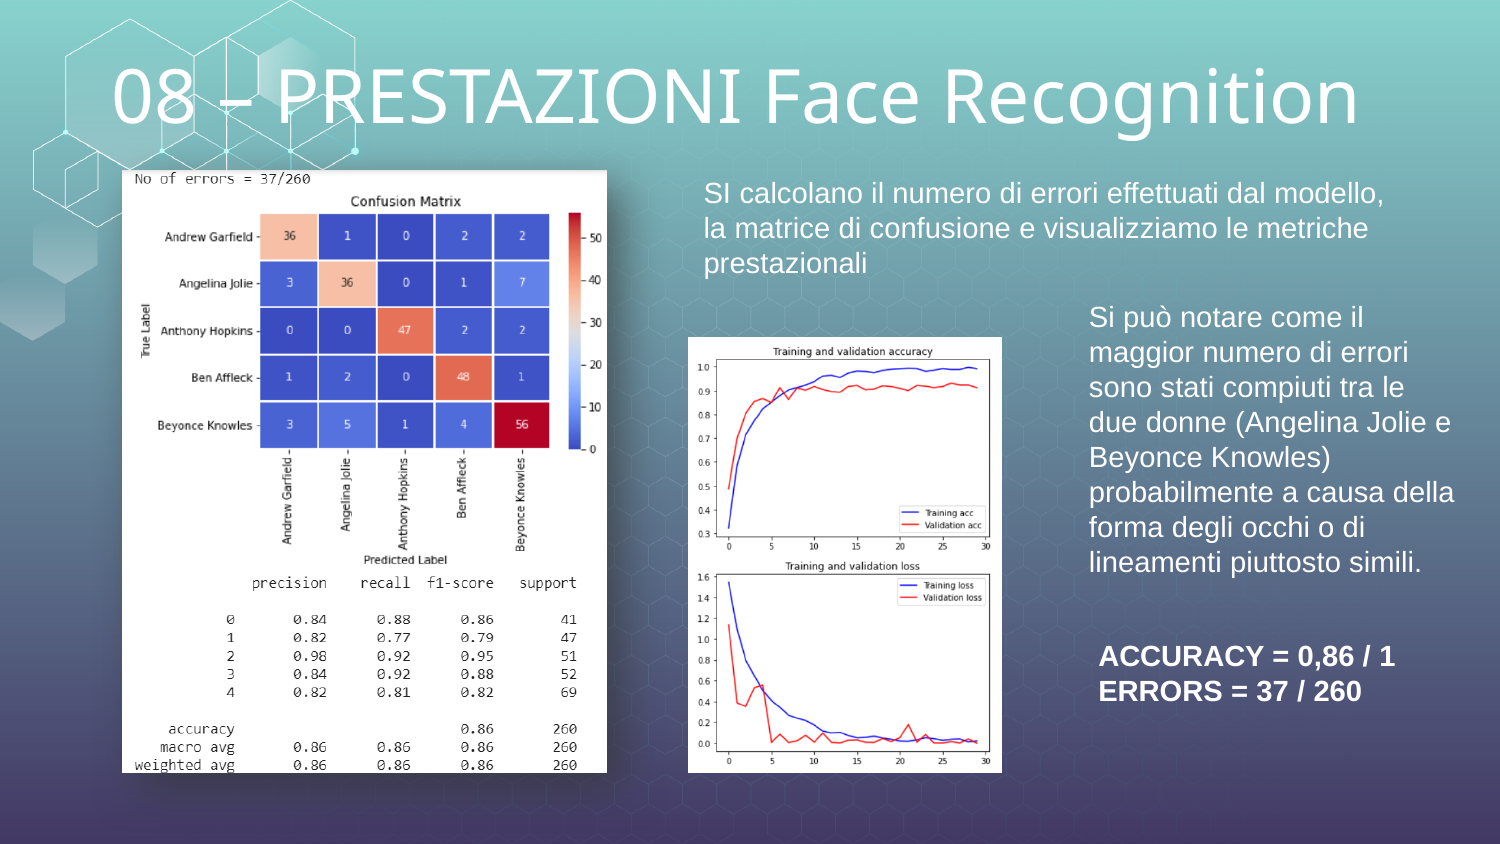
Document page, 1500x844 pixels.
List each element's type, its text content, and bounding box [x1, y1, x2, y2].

title 08 – PRESTAZIONI Face Recognition [0, 33, 1378, 144]
text_box Si può notare come il maggior numero di errori sono stati compiuti tra le due donne (Angelina Jolie e Beyonce Knowles) probabilmente a causa della forma degli occhi o di lineamenti piuttosto simili. [1073, 308, 1476, 568]
text_box ACCURACY = 0,86 / 1 ERRORS = 37 / 260 [1083, 628, 1449, 717]
picture [0, 0, 1398, 844]
text_box SI calcolano il numero di errori effettuati dal modello, la matrice di confusione e visualizziamo le metriche prestazionali [688, 171, 1412, 283]
